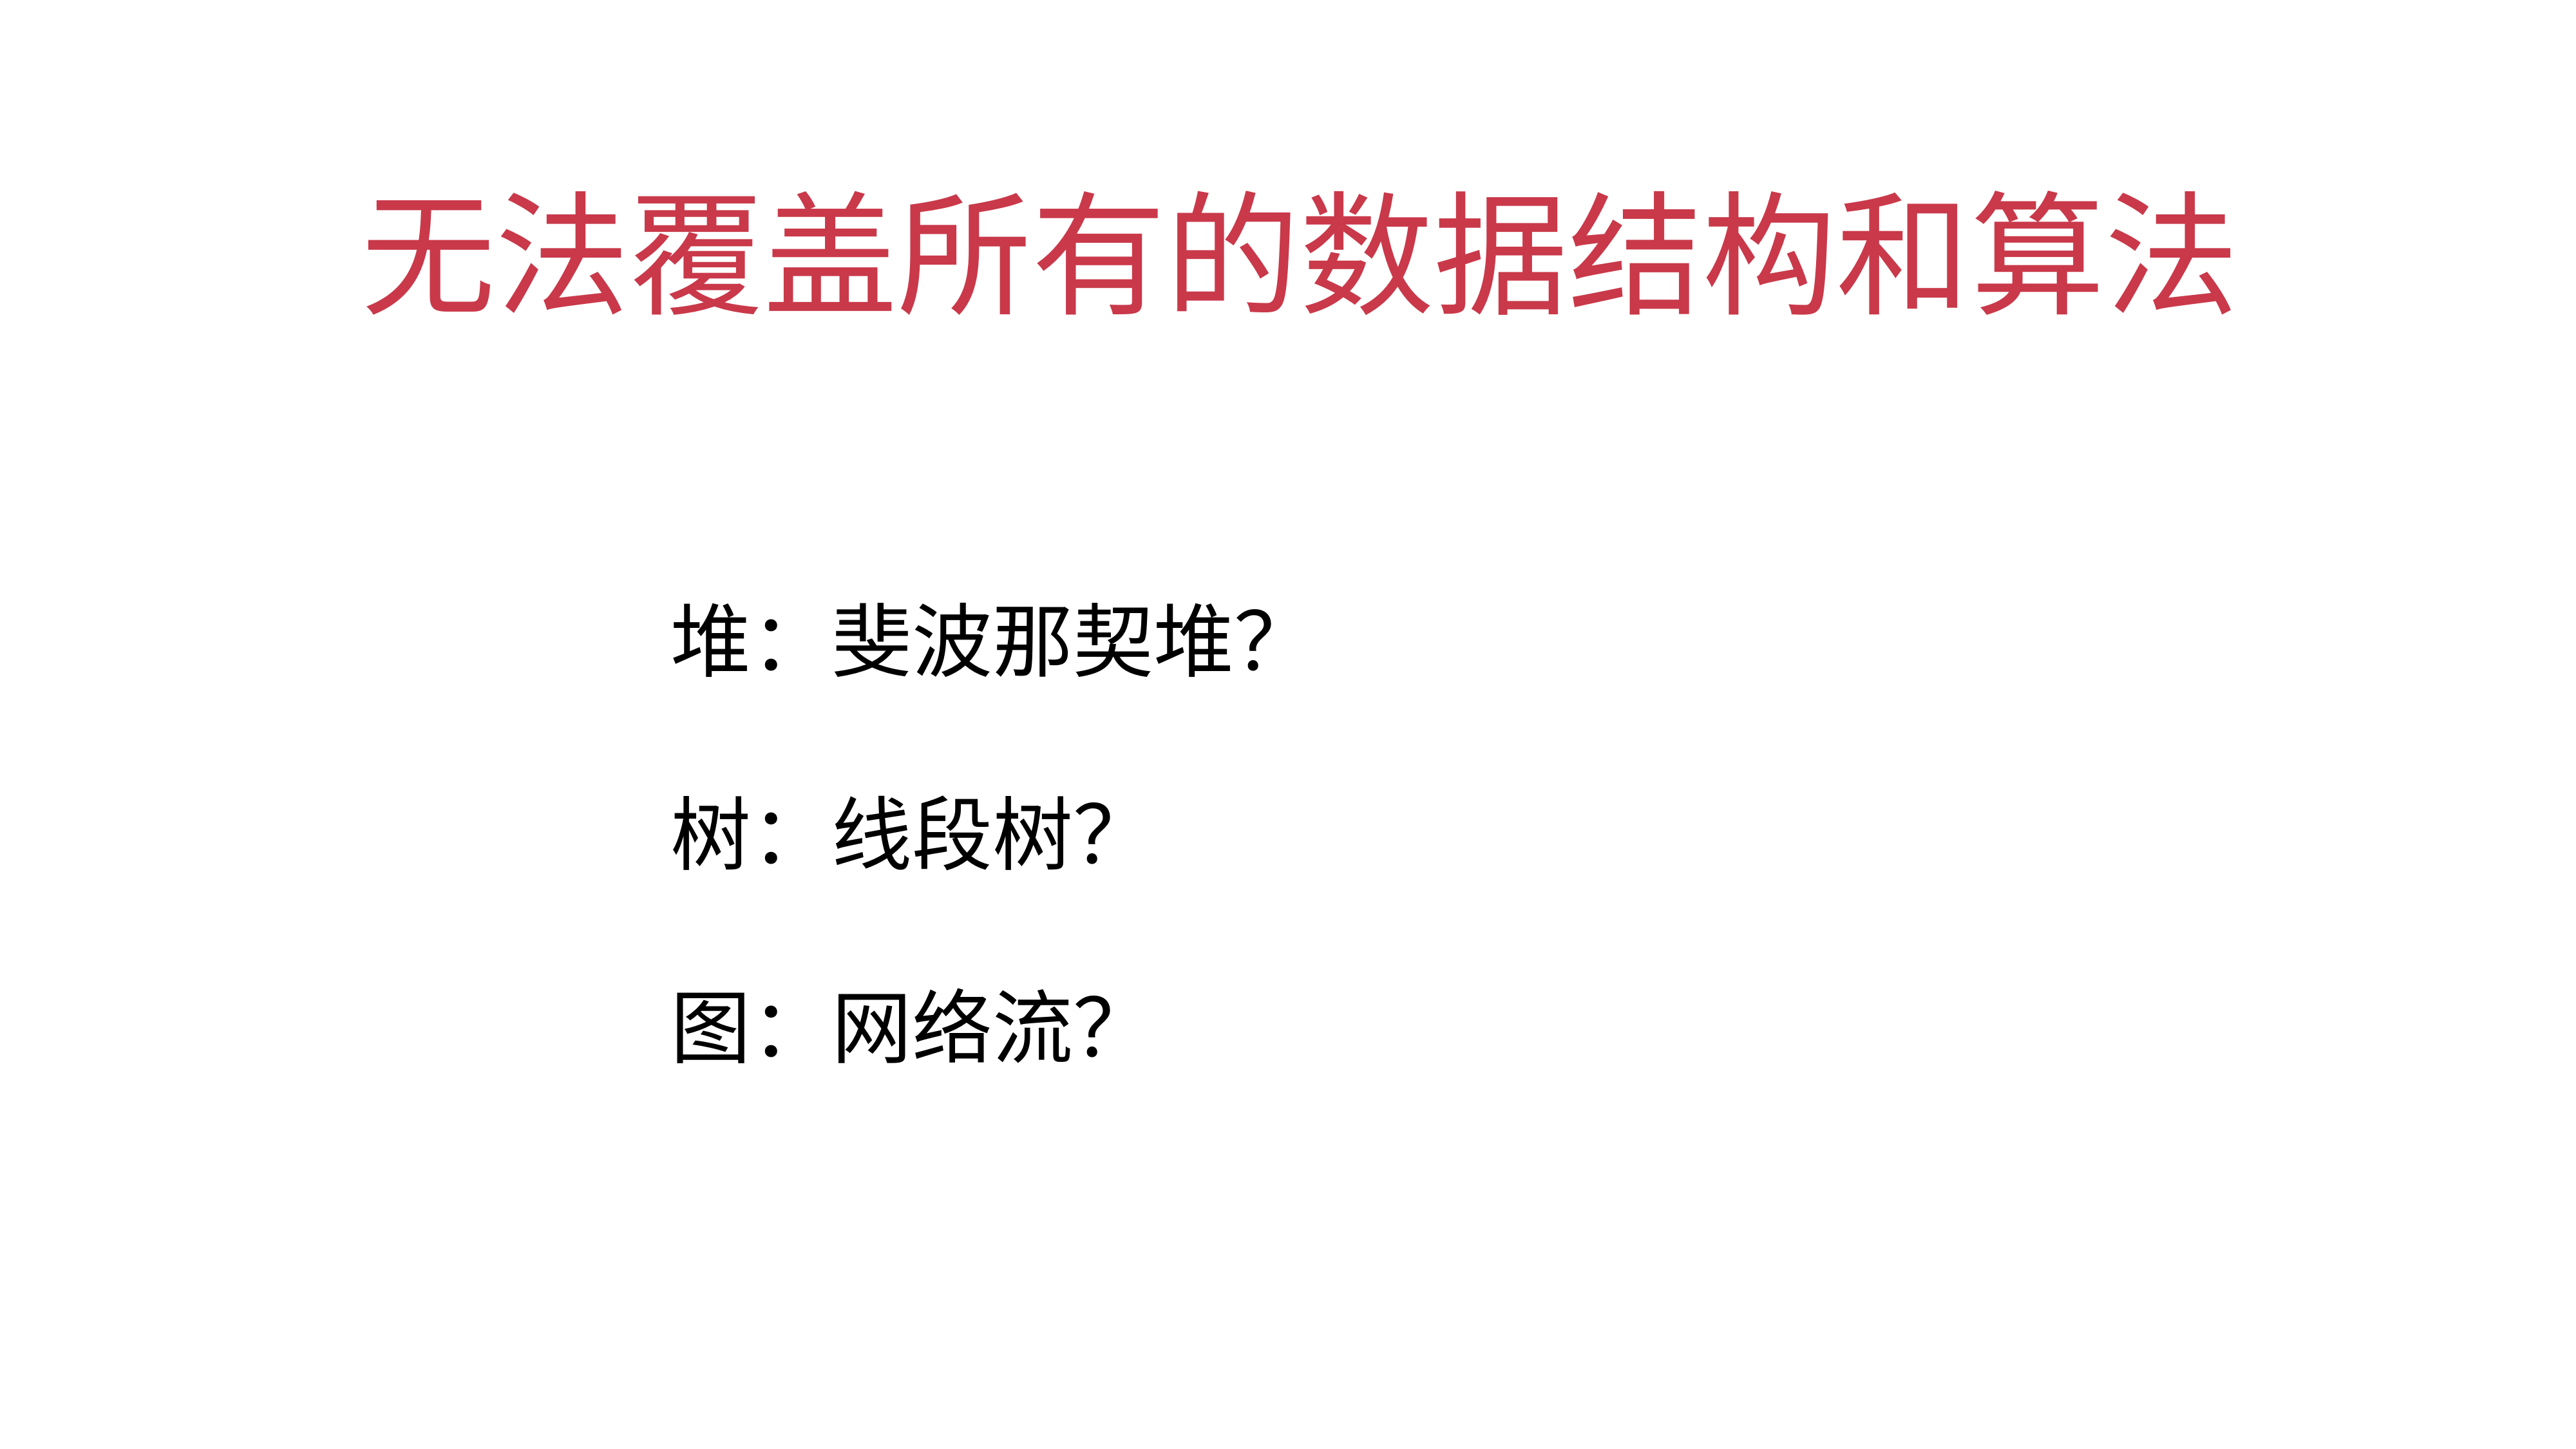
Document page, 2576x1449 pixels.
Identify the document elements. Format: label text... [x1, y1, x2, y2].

title 无法覆盖所有的数据结构和算法 [187, 122, 2389, 337]
text_box 堆：斐波那契堆？ 树：线段树？ 图：网络流？ [665, 585, 1911, 1079]
